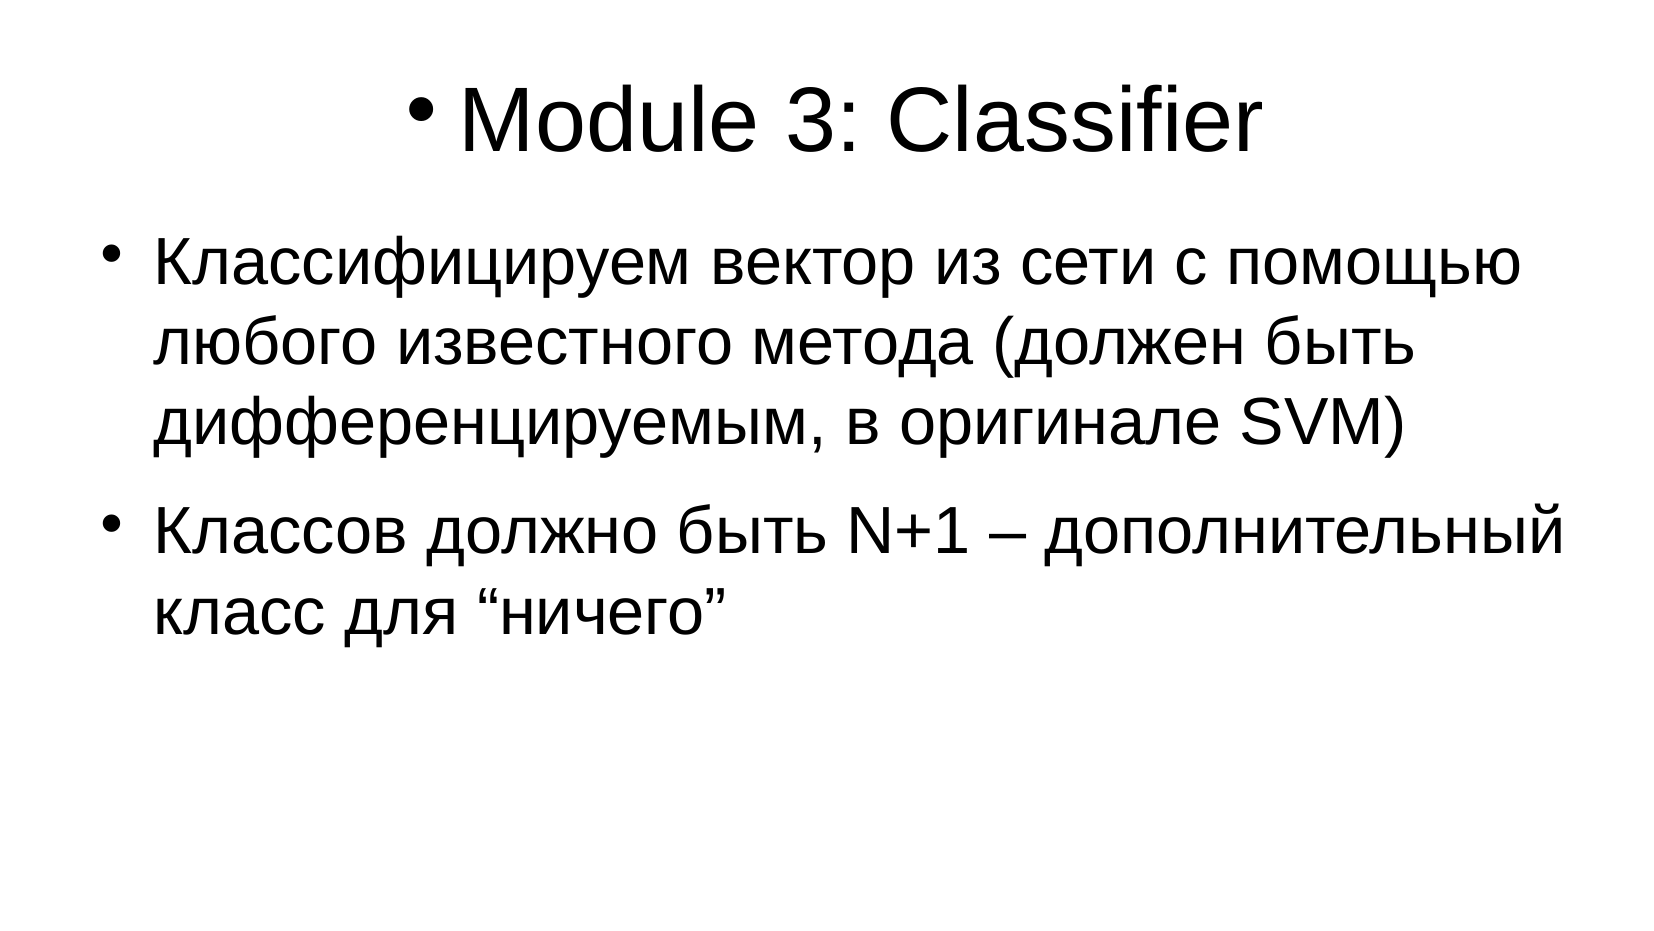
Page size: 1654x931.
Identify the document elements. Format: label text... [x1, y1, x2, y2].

text_box Module 3: Classifier [82, 37, 1571, 193]
text_box Классифицируем вектор из сети с помощью любого известного метода (должен быть дифференцируемым, в оригинале SVM) Классов должно быть N+1 – дополнительный класс для “ничего” [82, 217, 1571, 757]
